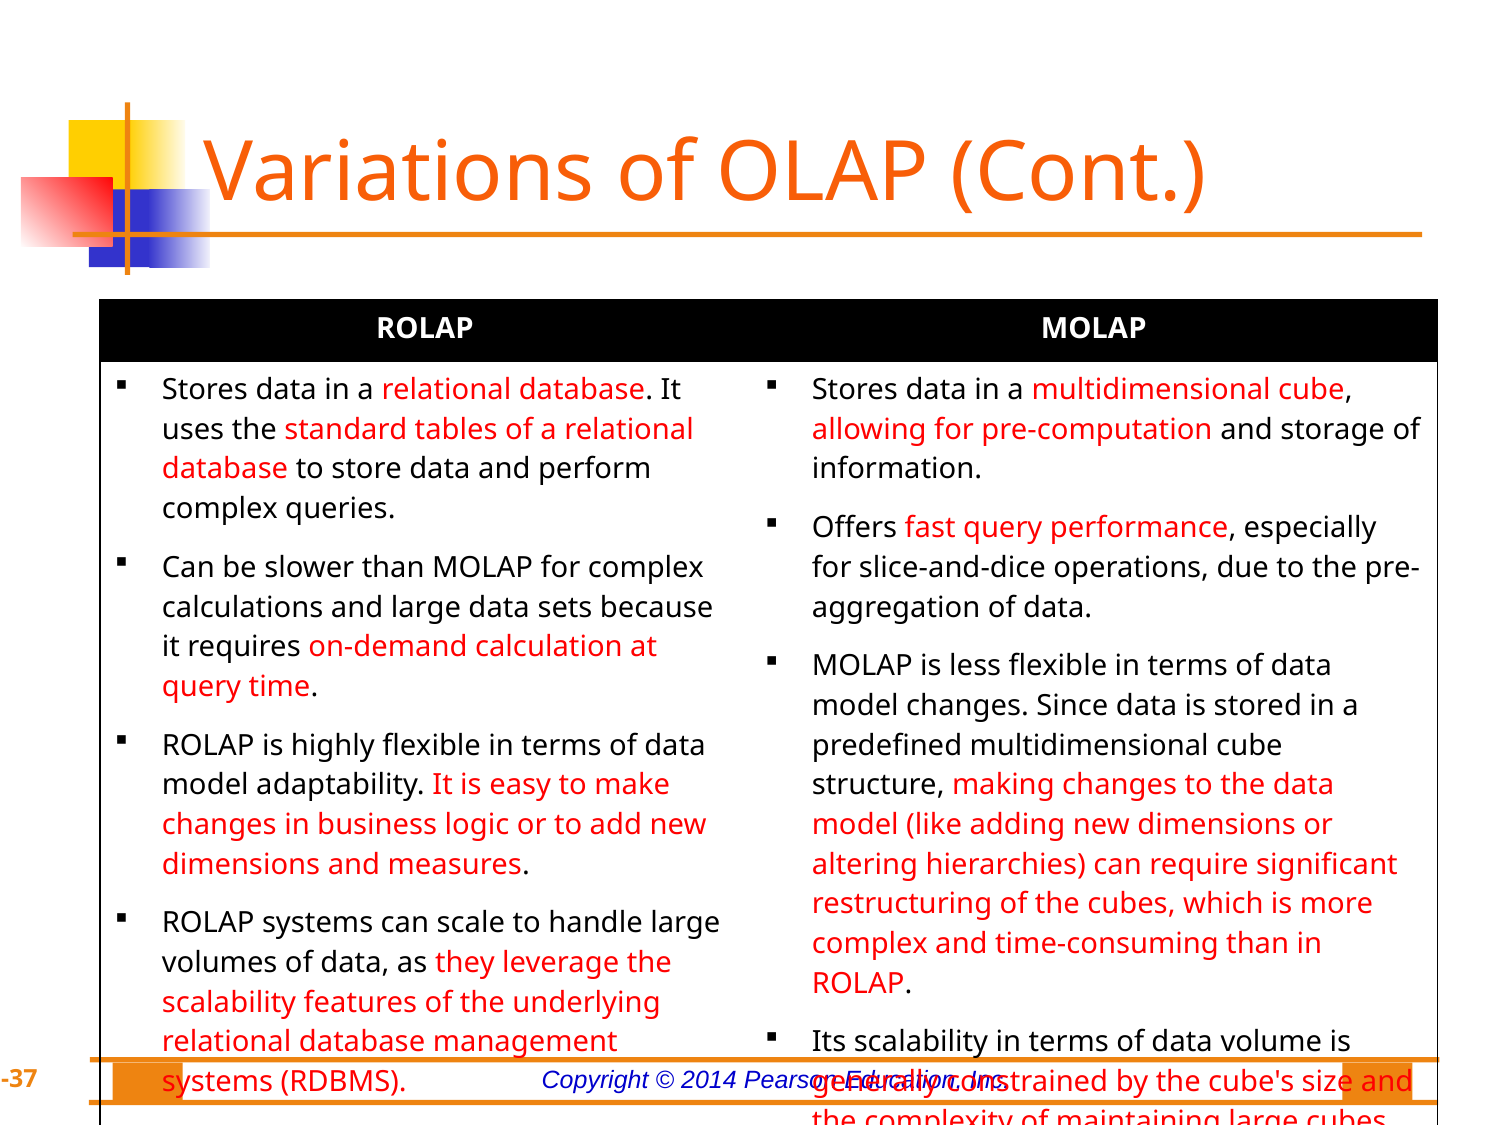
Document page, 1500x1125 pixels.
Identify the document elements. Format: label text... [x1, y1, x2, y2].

table_cell Stores data in a multidimensional cube, allowing for pre-computation and storage of information. Offers fast query performance, especially for slice-and-dice operations, due to the pre-aggregation of data. MOLAP is less flexible in terms of data model changes. Since data is stored in a predefined multidimensional cube structure, making changes to the data model (like adding new dimensions or altering hierarchies) can require significant restructuring of the cubes, which is more complex and time-consuming than in ROLAP. Its scalability in terms of data volume is generally constrained by the cube's size and the complexity of maintaining large cubes. [750, 362, 1437, 1125]
title Variations of OLAP (Cont.) [188, 37, 1468, 226]
table_cell Stores data in a relational database. It uses the standard tables of a relational database to store data and perform complex queries. Can be slower than MOLAP for complex calculations and large data sets because it requires on-demand calculation at query time. ROLAP is highly flexible in terms of data model adaptability. It is easy to make changes in business logic or to add new dimensions and measures. ROLAP systems can scale to handle large volumes of data, as they leverage the scalability features of the underlying relational database management systems (RDBMS). [101, 362, 750, 1125]
table_header MOLAP [750, 301, 1437, 360]
table_header ROLAP [101, 301, 750, 360]
